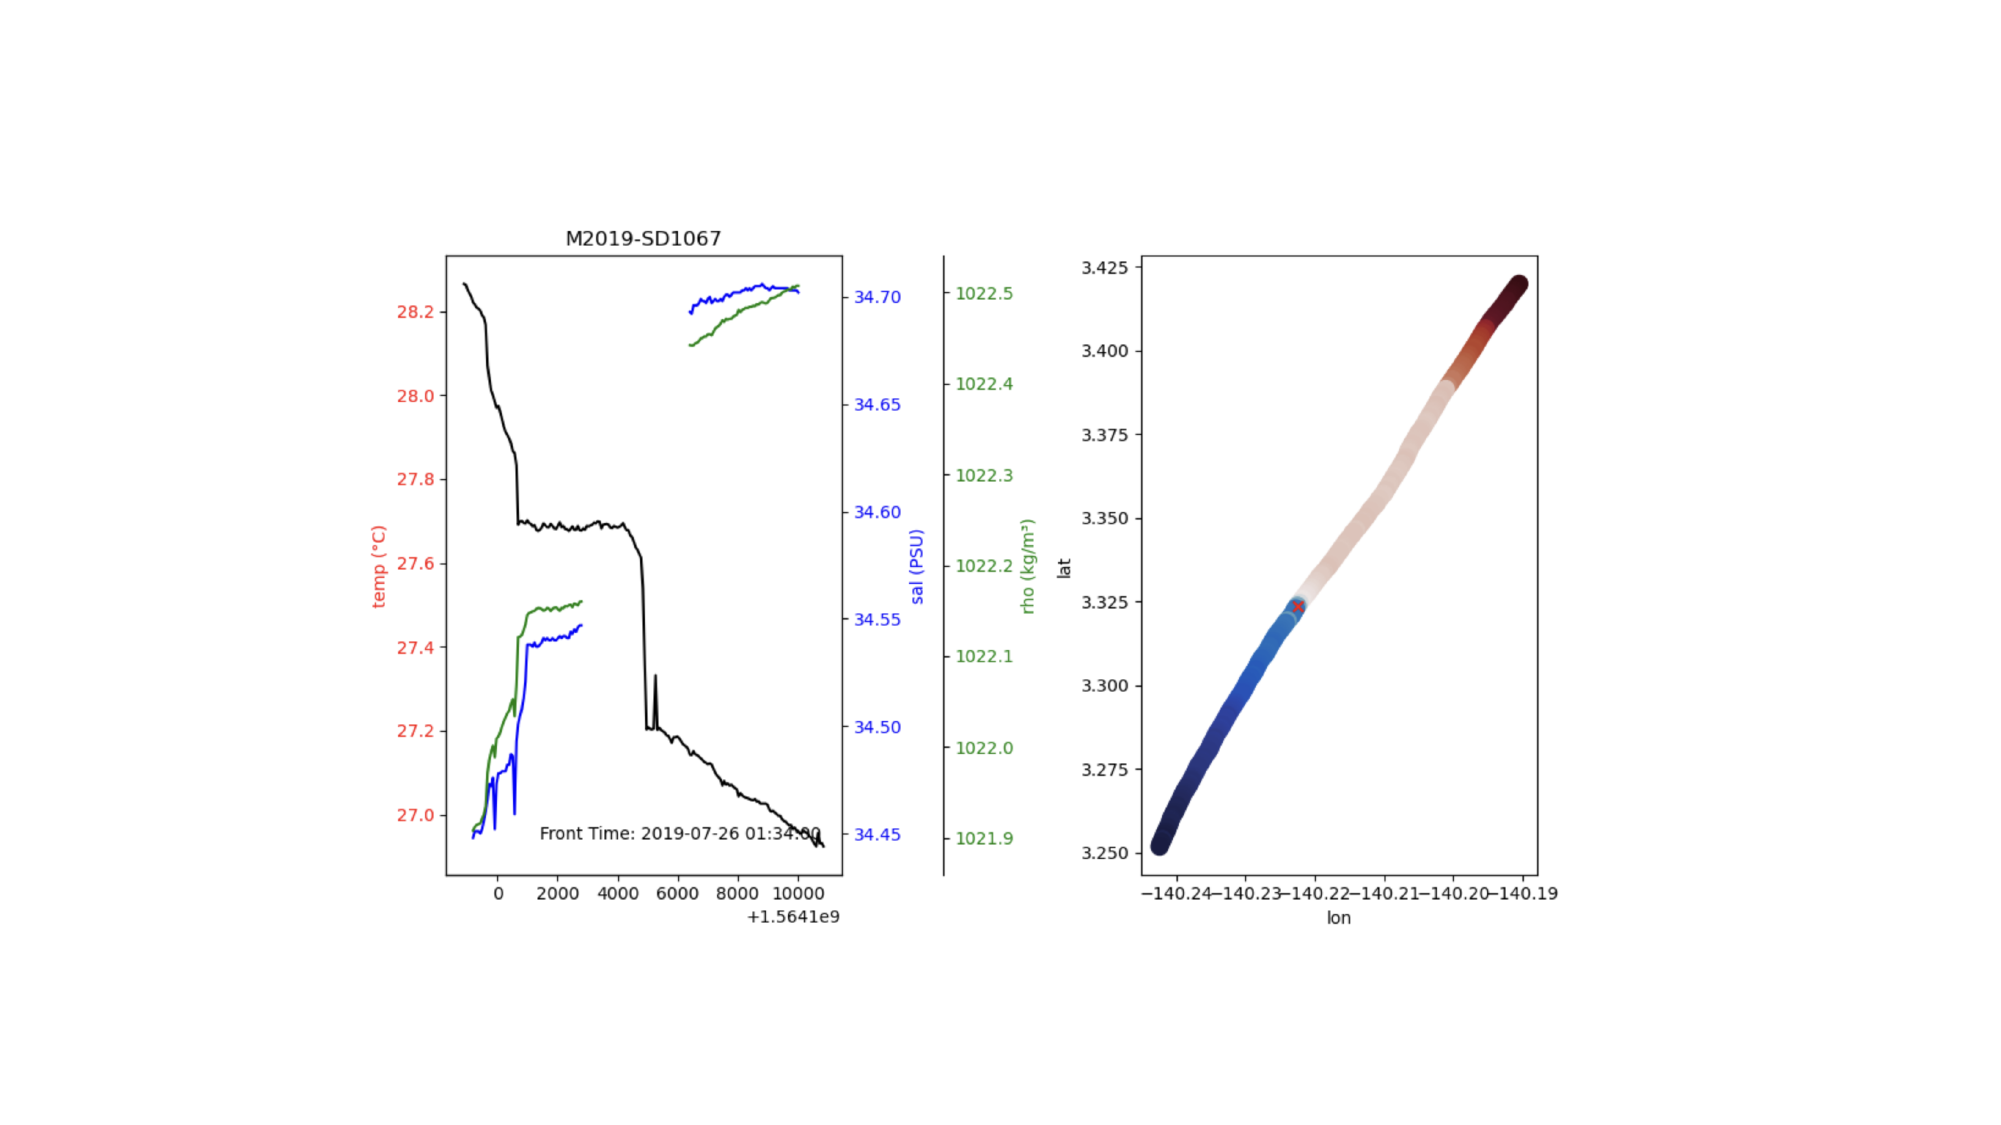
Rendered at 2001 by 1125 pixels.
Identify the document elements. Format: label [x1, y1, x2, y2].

picture [344, 226, 1621, 944]
